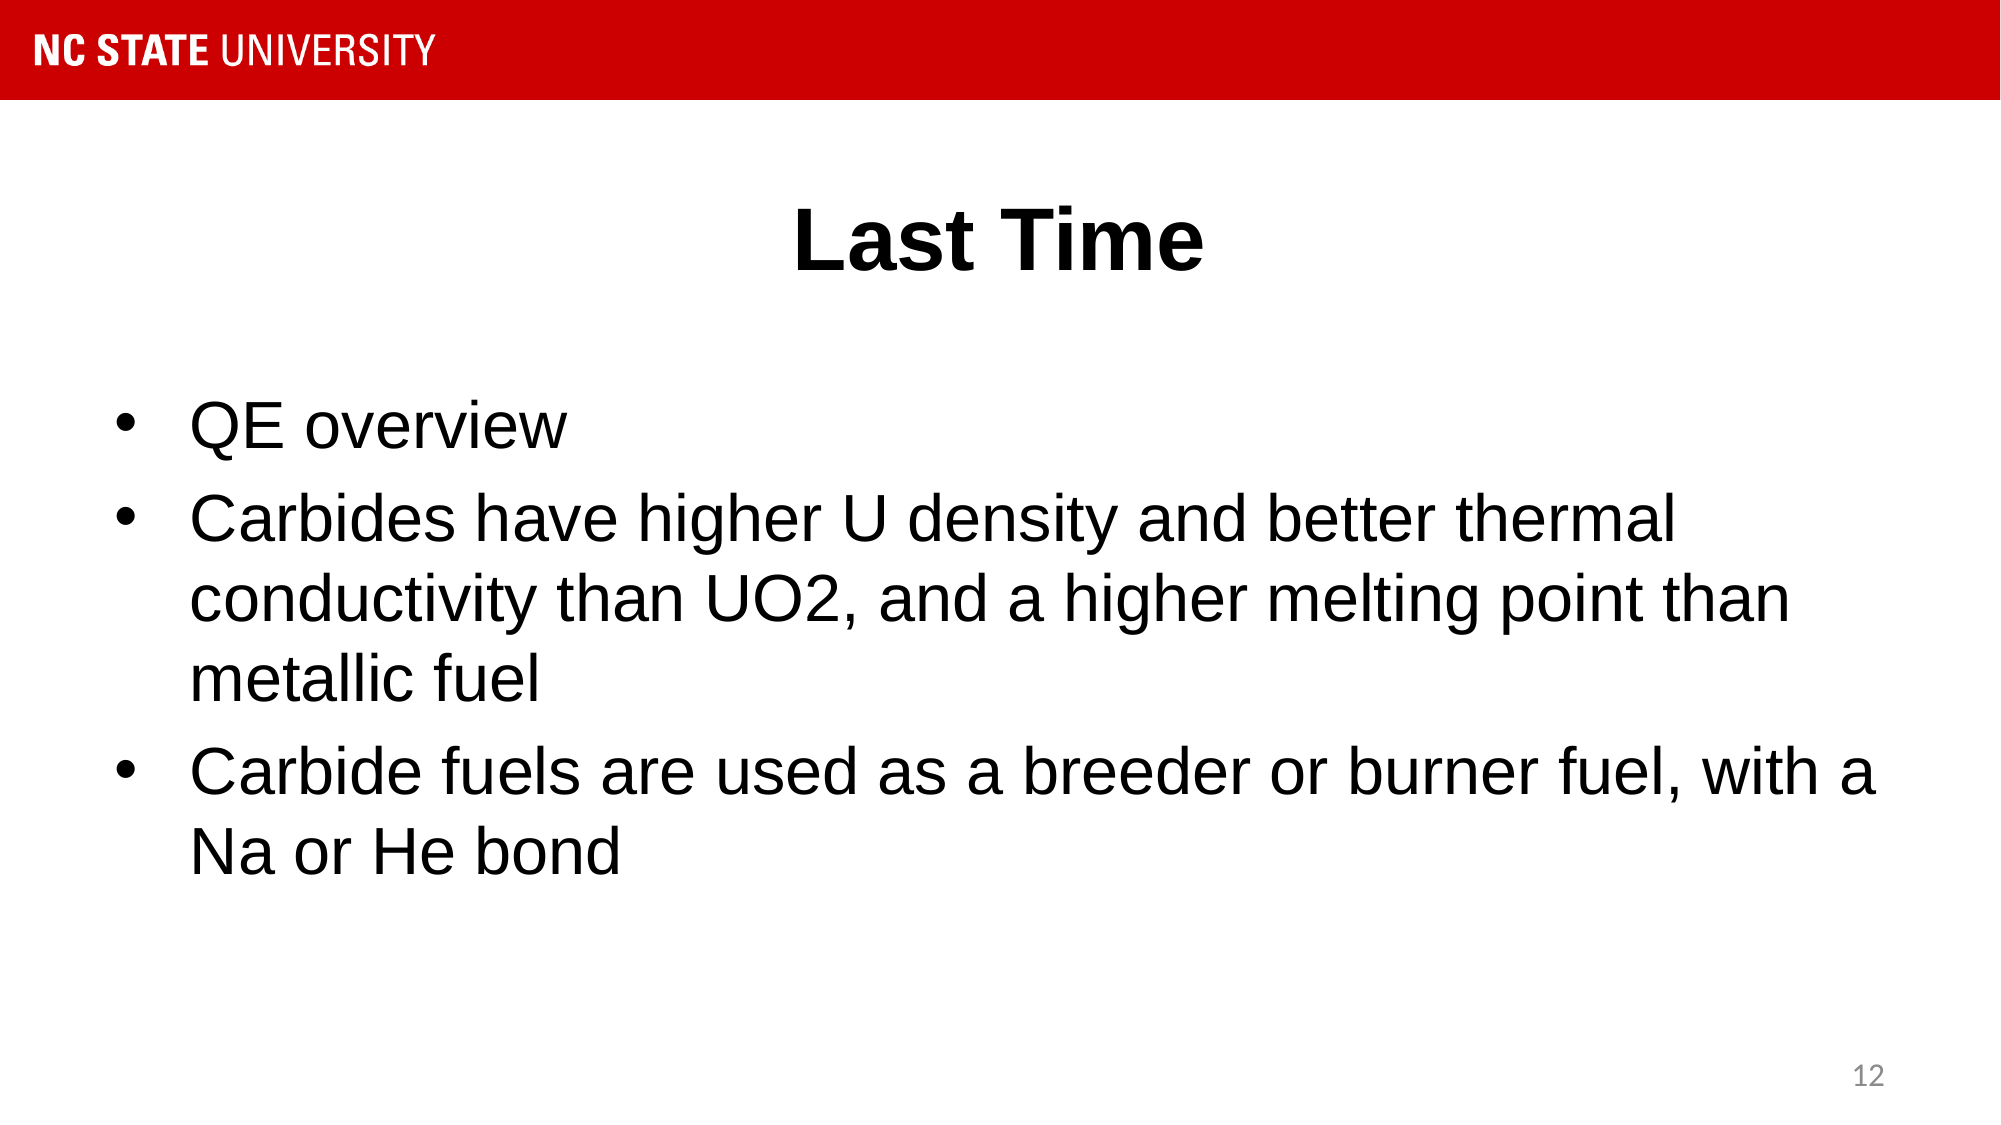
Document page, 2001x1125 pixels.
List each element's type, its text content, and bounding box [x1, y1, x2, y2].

slide_number 12 [1433, 1042, 1900, 1103]
title Last Time [99, 147, 1900, 323]
list QE overview Carbides have higher U density and better thermal conductivity than UO2, and a higher melting point than metallic fuel Carbide fuels are used as a breeder or burner fuel, with a Na or He bond [99, 374, 1900, 1005]
picture [0, 0, 2001, 100]
